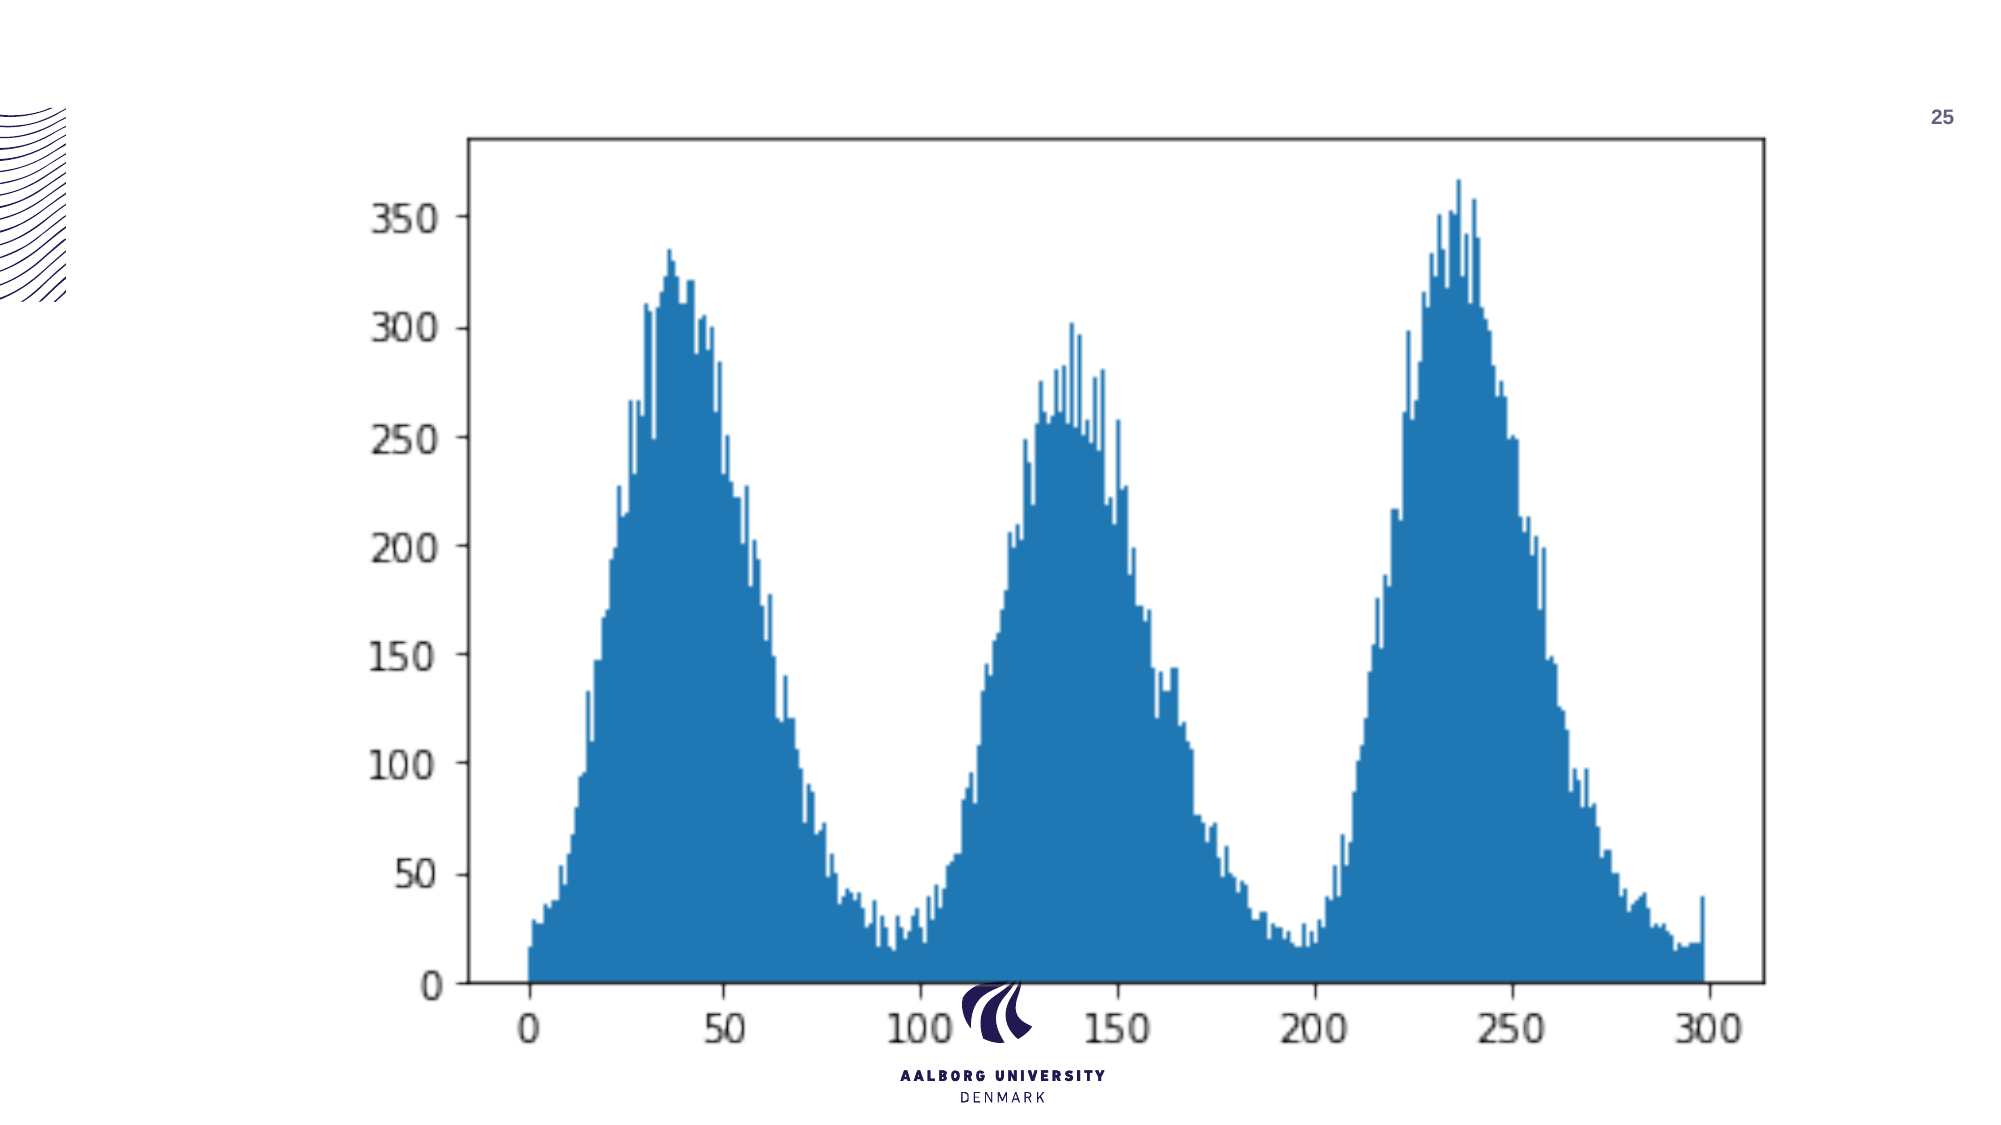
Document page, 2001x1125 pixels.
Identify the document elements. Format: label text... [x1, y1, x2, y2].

picture [340, 115, 1791, 1076]
slide_number 25 [1860, 97, 1954, 135]
